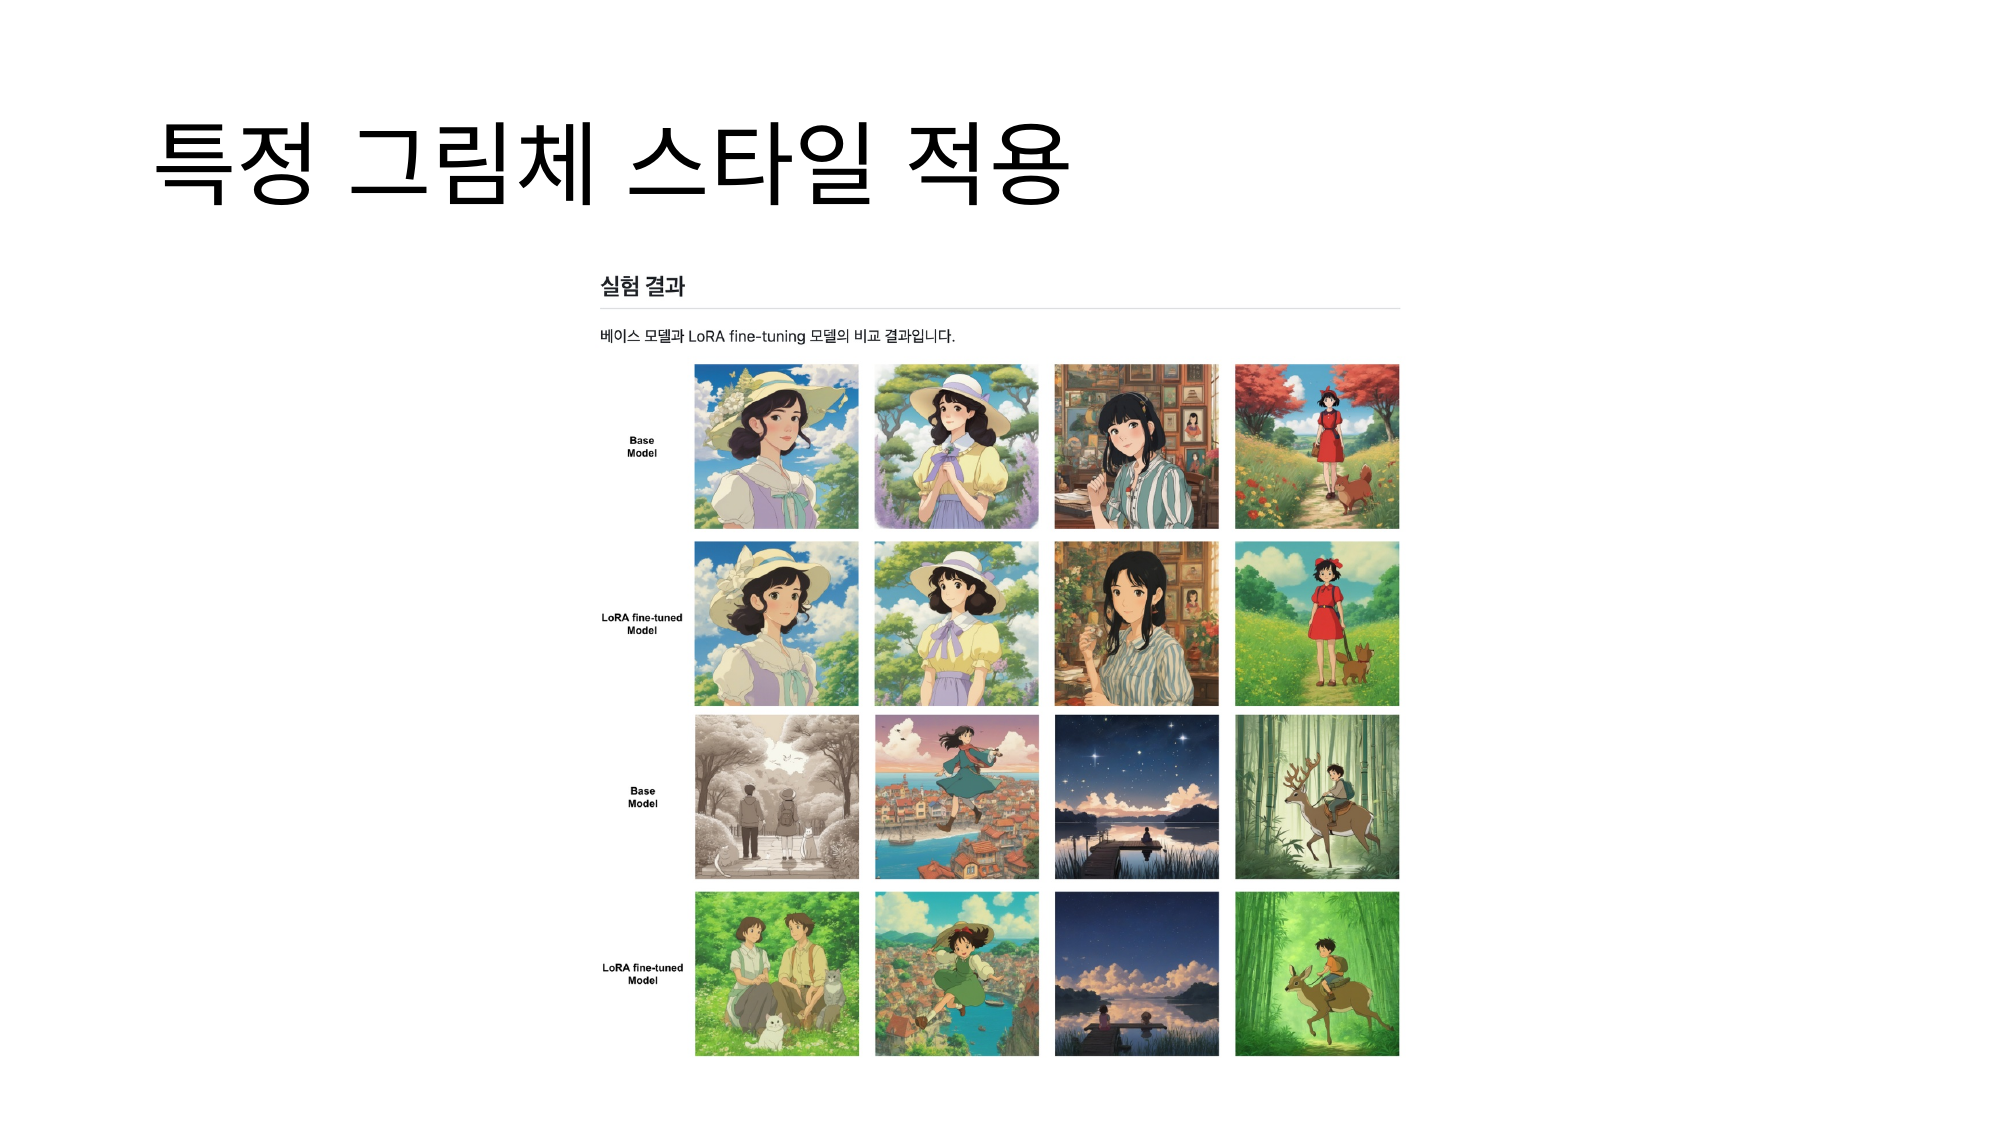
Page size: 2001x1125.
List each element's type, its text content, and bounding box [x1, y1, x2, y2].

title 특정 그림체 스타일 적용 [137, 59, 1863, 278]
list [585, 253, 1415, 1066]
